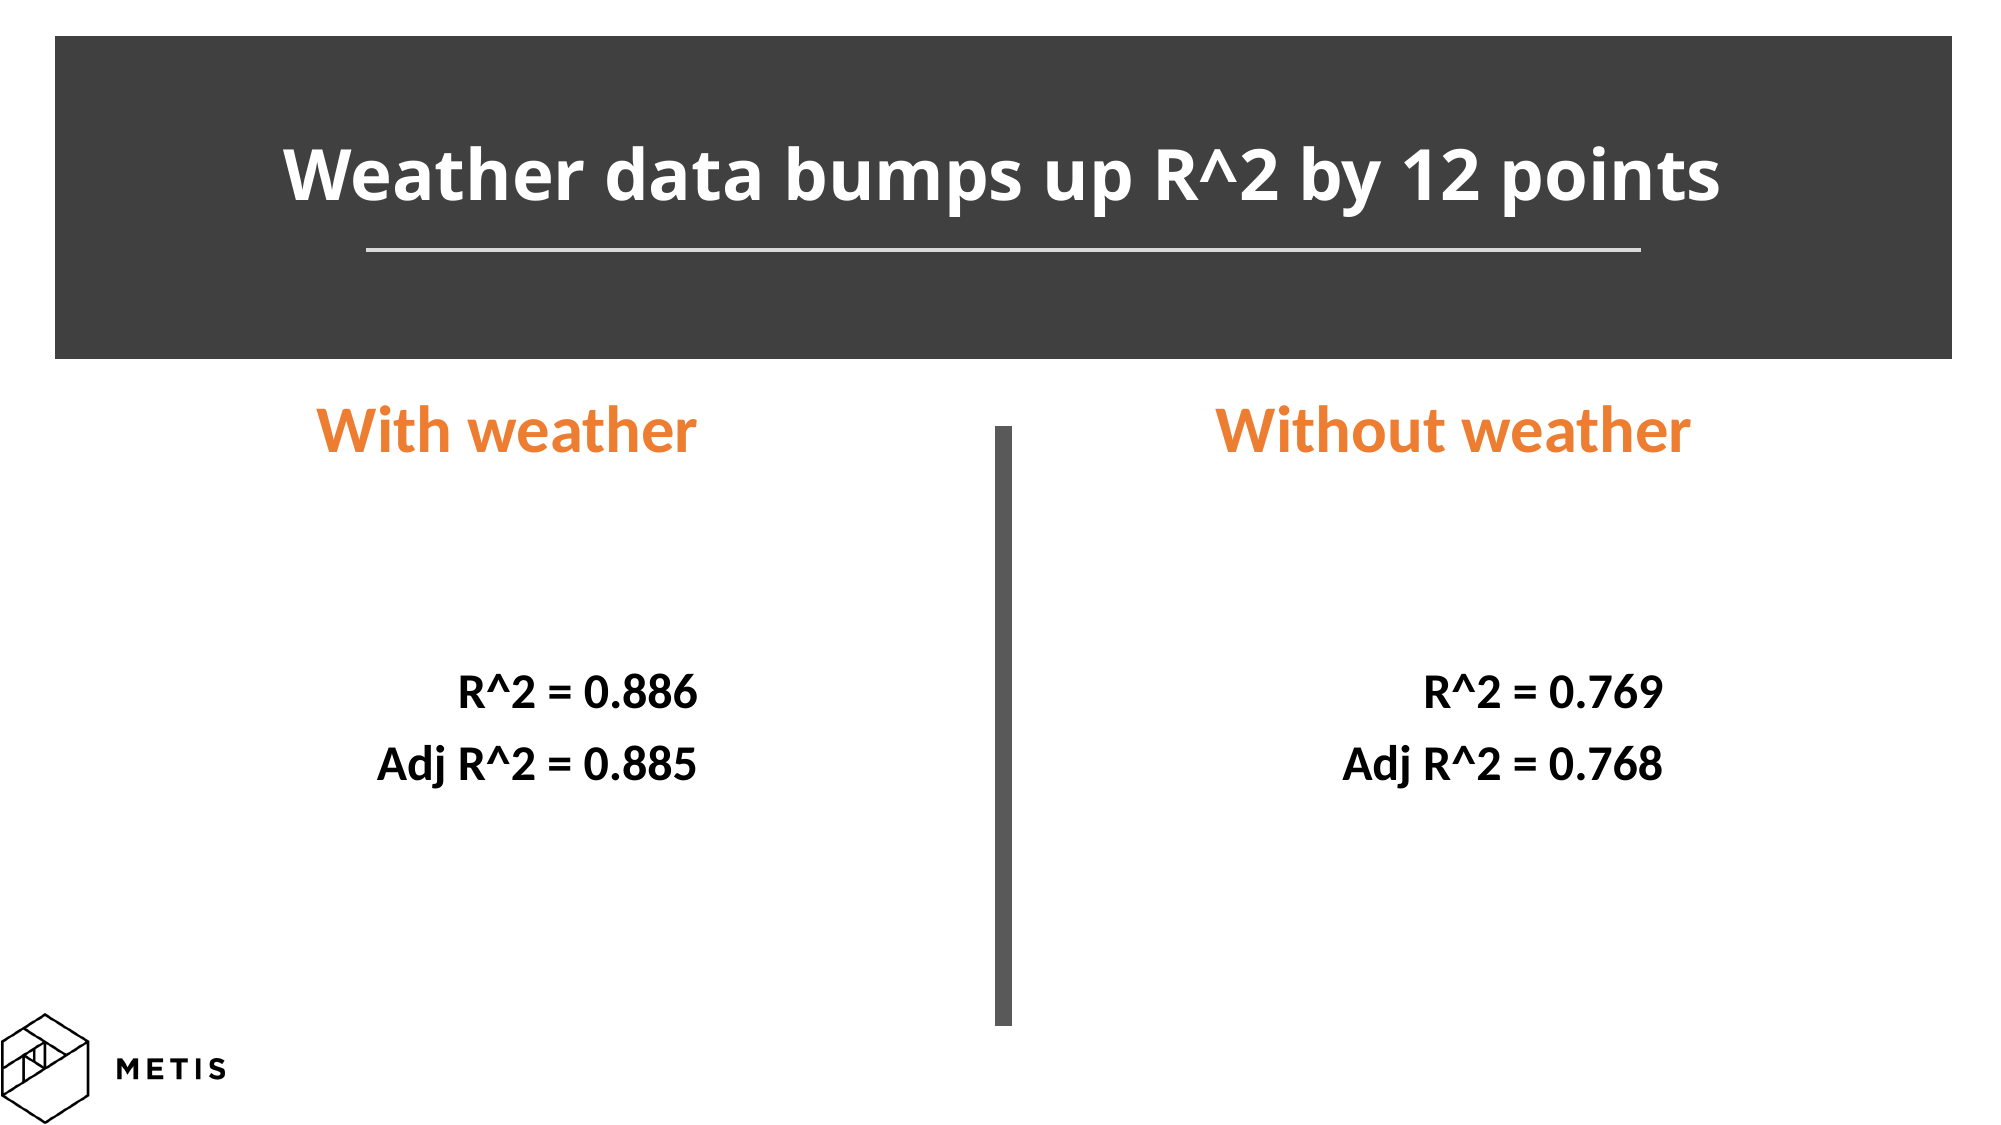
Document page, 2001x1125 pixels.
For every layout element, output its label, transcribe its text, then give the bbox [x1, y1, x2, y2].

text_box Without weather [1173, 377, 1736, 473]
text_box R^2 = 0.886 Adj R^2 = 0.885 [318, 650, 713, 799]
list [1, 1013, 225, 1124]
text_box [64, 45, 1942, 350]
title Weather data bumps up R^2 by 12 points [89, 71, 1917, 224]
text_box With weather [181, 377, 834, 473]
text_box R^2 = 0.769 Adj R^2 = 0.768 [1284, 650, 1679, 799]
